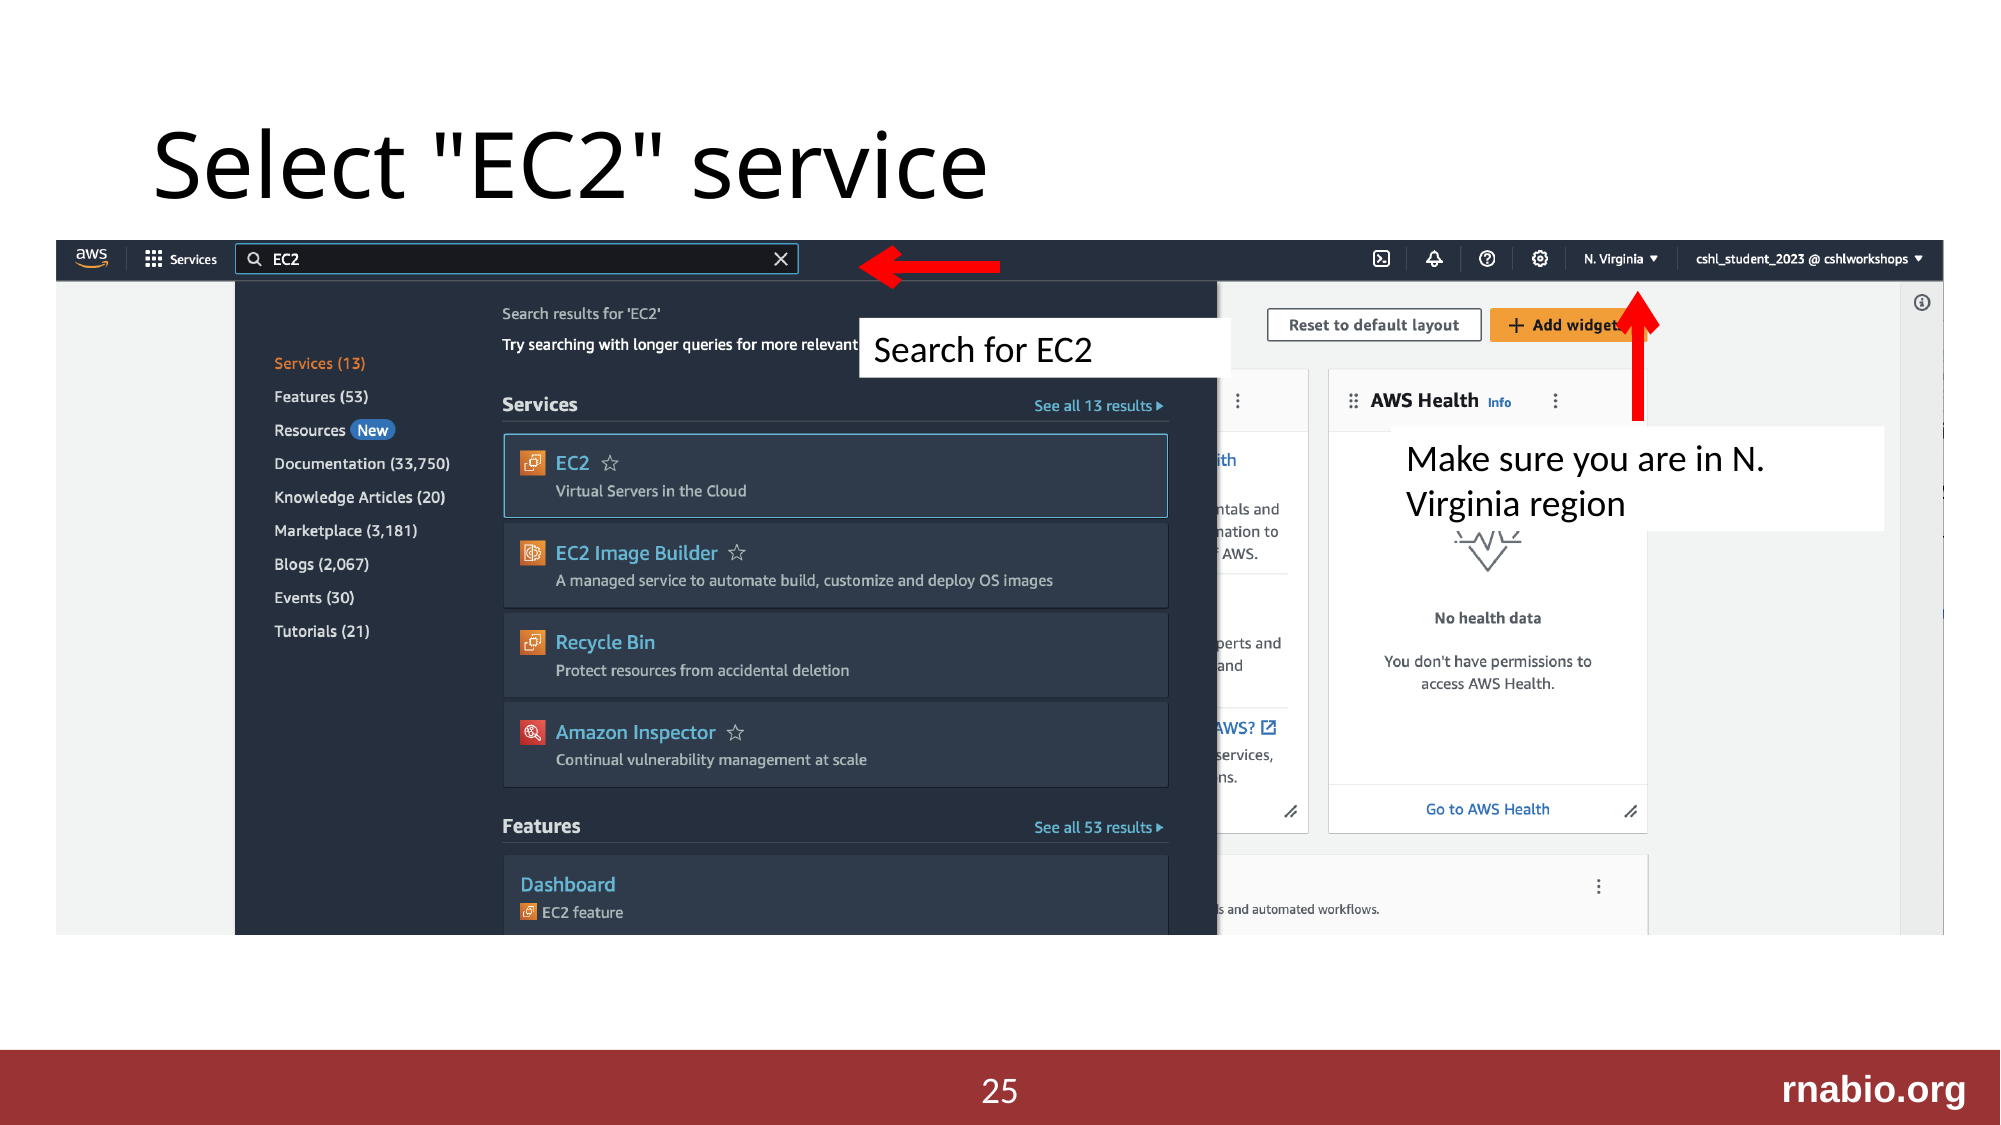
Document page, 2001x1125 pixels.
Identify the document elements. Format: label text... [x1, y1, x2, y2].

title Select "EC2" service [137, 59, 1863, 240]
picture [56, 240, 1944, 935]
